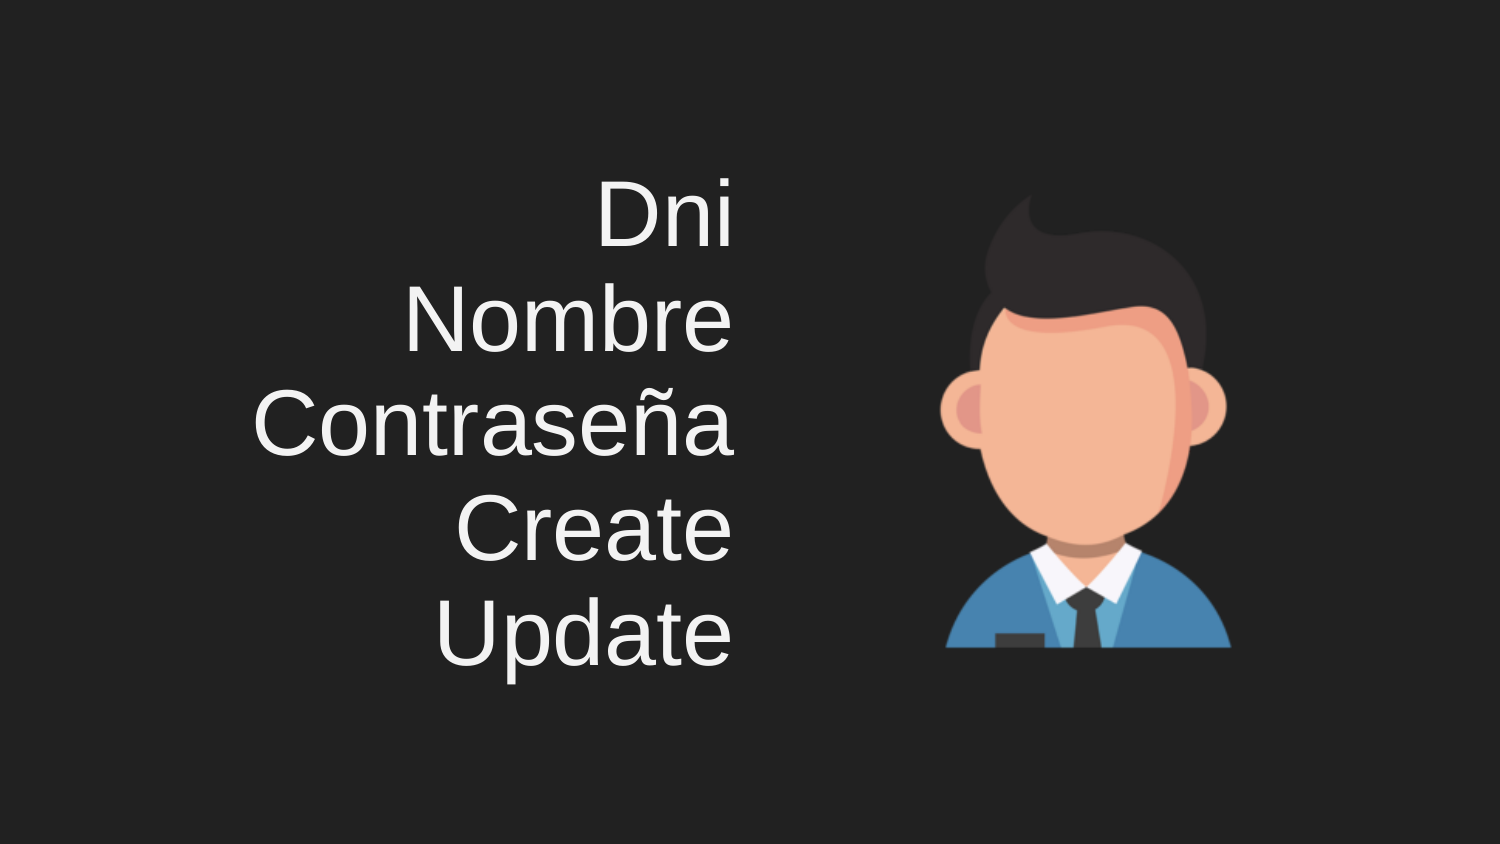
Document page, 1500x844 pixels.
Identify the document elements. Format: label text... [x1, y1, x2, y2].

title Dni Nombre Contraseña Create Update [0, 143, 750, 700]
picture [808, 143, 1365, 700]
